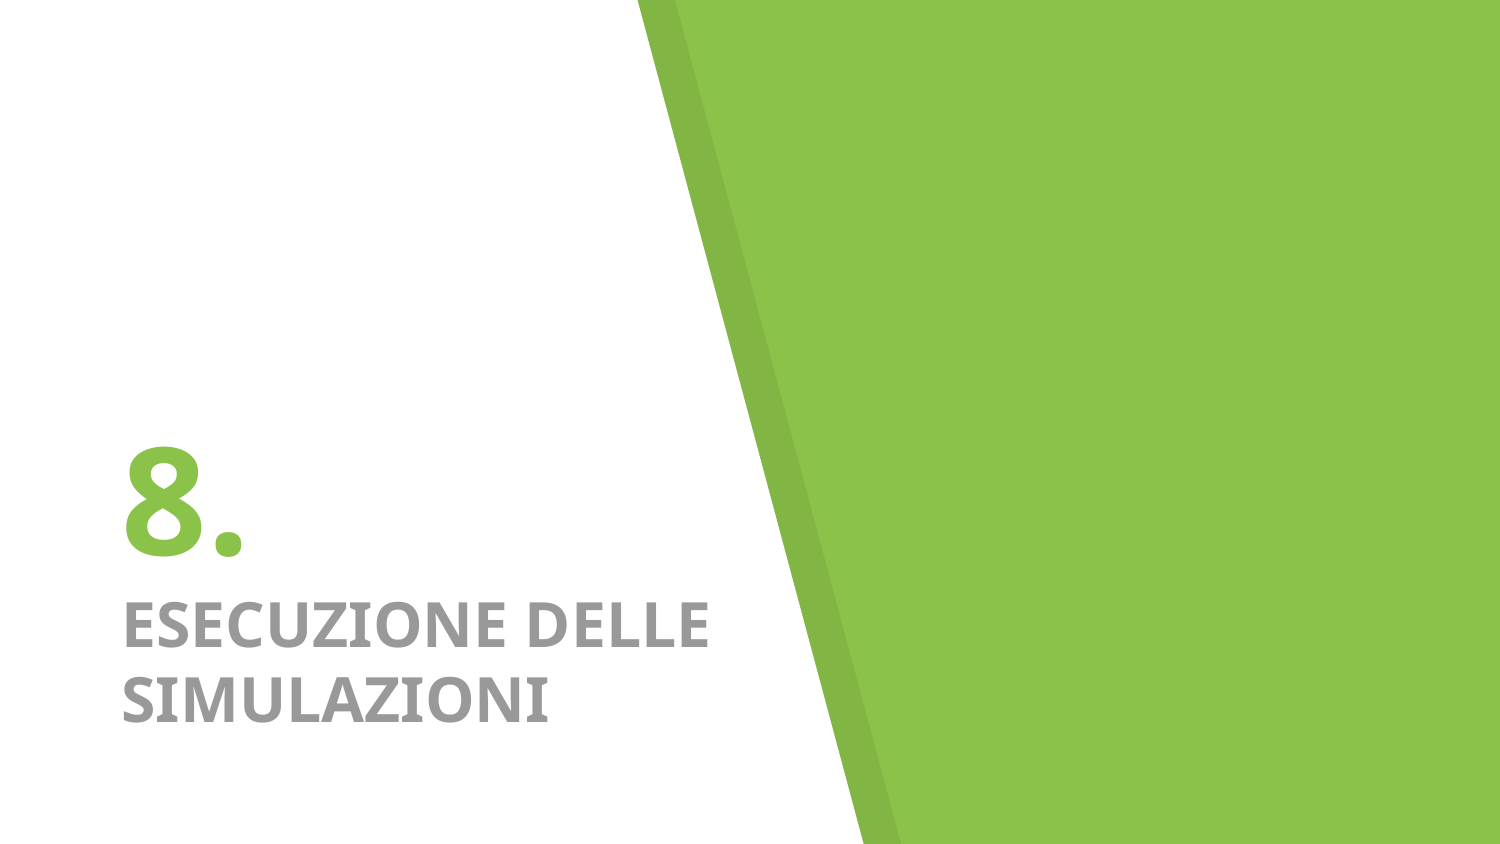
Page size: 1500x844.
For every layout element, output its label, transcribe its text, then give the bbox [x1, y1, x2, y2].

title 8. ESECUZIONE DELLE SIMULAZIONI [106, 259, 869, 751]
